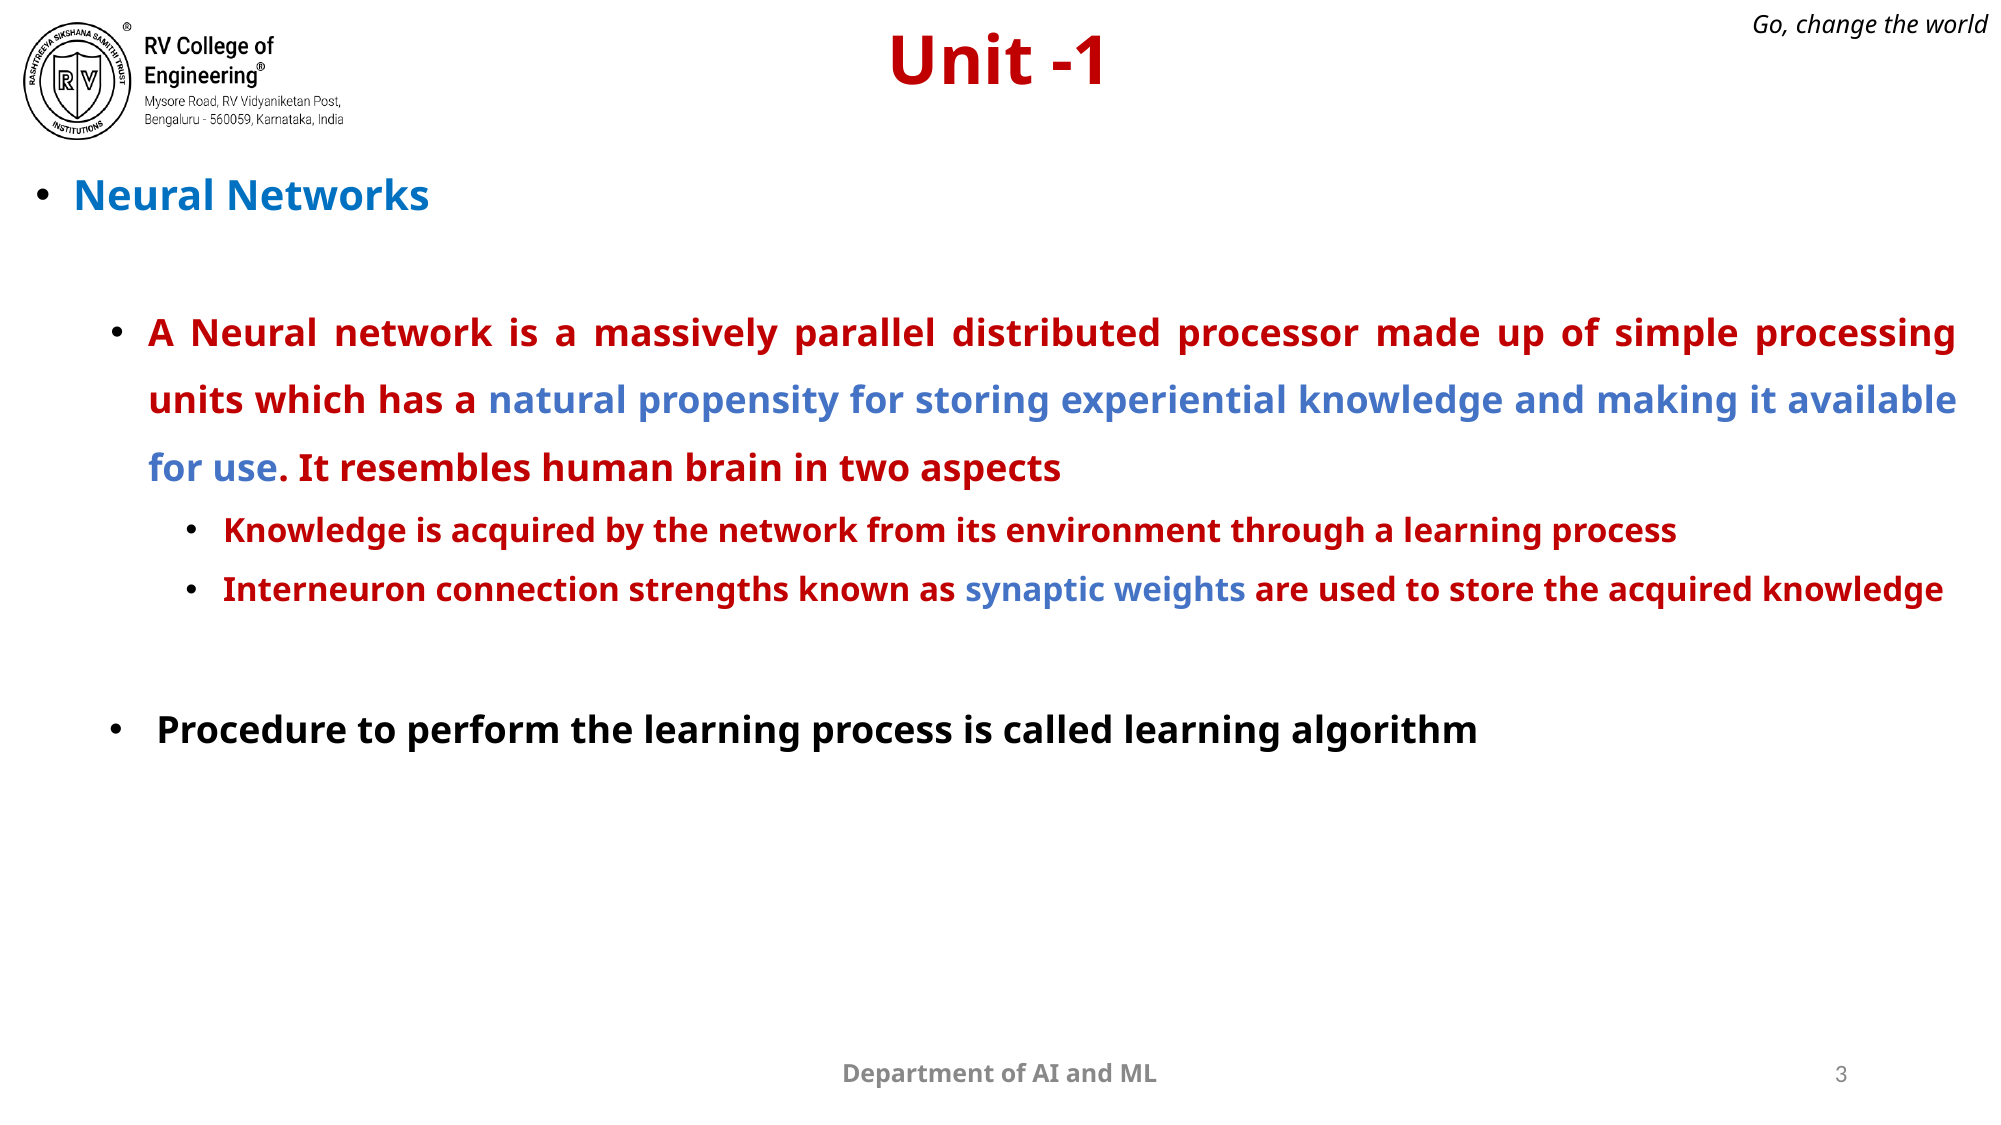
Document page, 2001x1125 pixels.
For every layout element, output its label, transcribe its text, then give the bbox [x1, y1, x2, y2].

title Unit -1 [137, 18, 1863, 107]
list Neural Networks A Neural network is a massively parallel distributed processor made up of simple processing units which has a natural propensity for storing experiential knowledge and making it available for use. It resembles human brain in two aspects Knowledge is acquired by the network from its environment through a learning process Interneuron connection strengths known as synaptic weights are used to store the acquired knowledge Procedure to perform the learning process is called learning algorithm [20, 166, 1975, 1043]
picture [23, 22, 343, 140]
footer Department of AI and ML [662, 1042, 1338, 1103]
slide_number 3 [1412, 1042, 1863, 1103]
